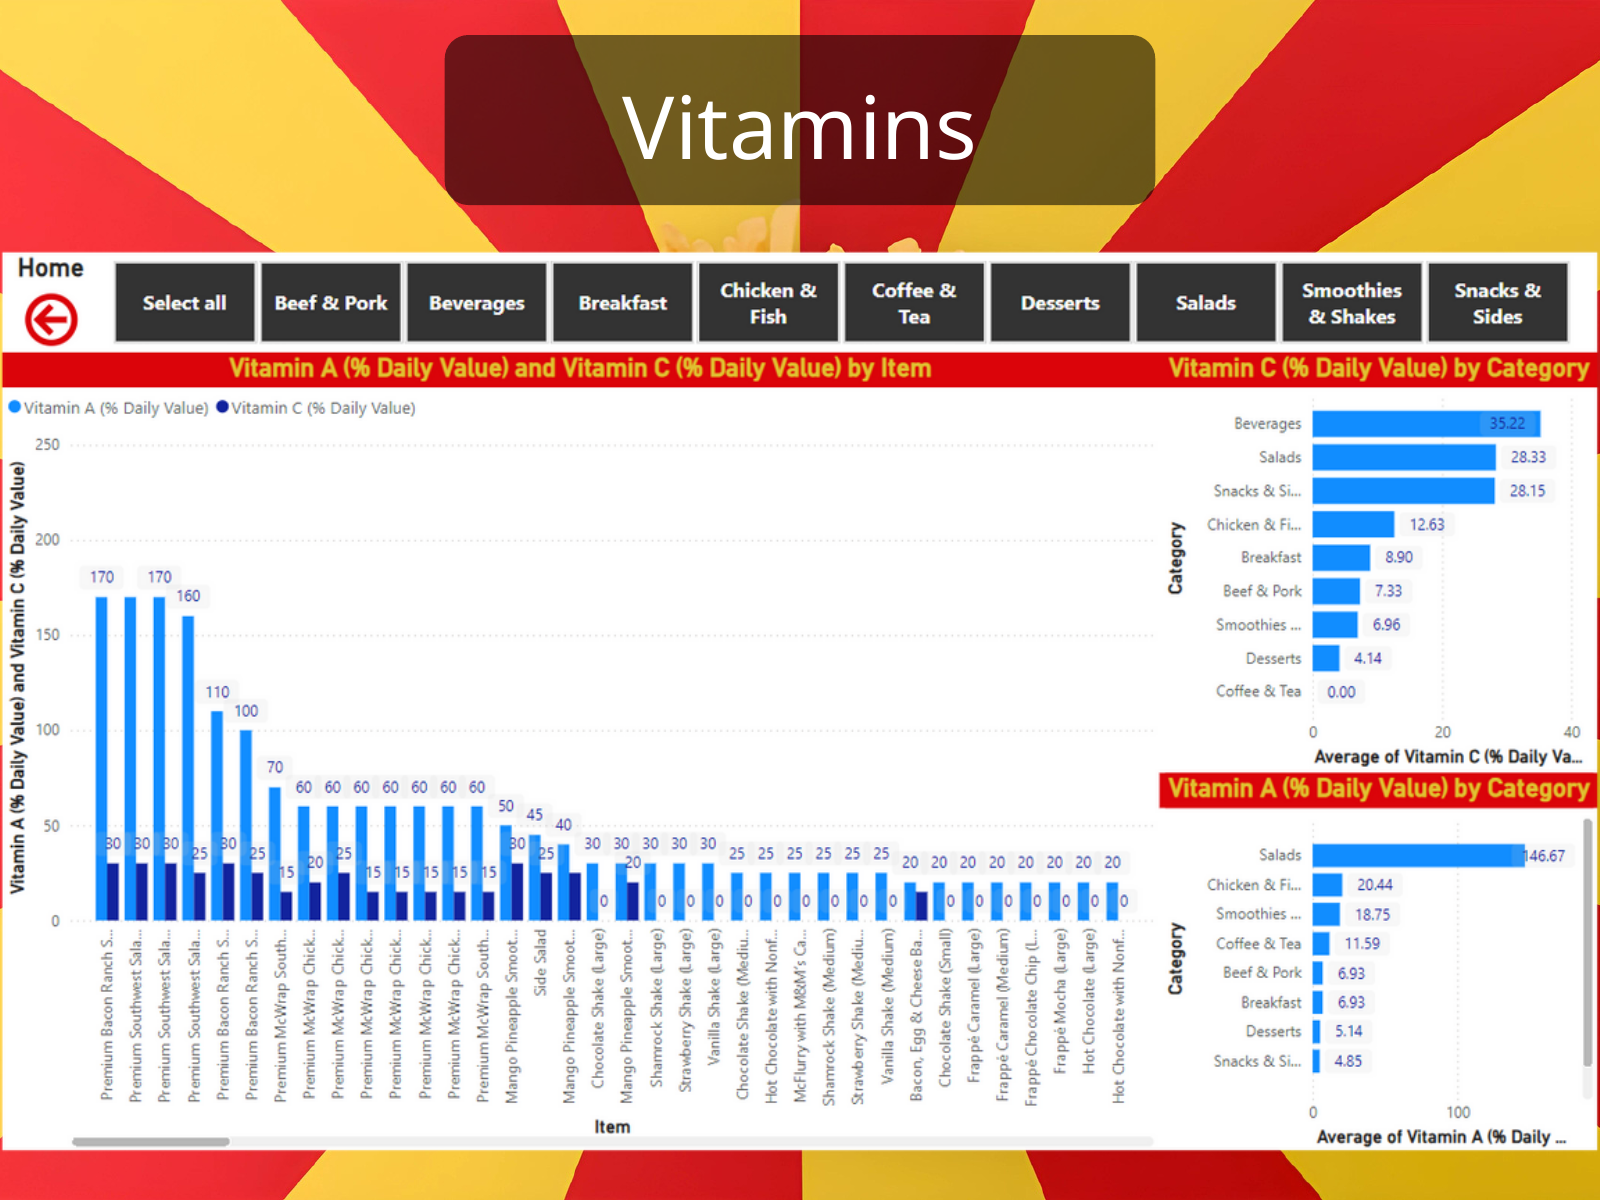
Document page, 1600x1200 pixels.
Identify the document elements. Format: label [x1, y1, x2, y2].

text_box [0, 1153, 1600, 1200]
text_box [0, 250, 1600, 1153]
text_box [444, 34, 1156, 206]
text_box [0, 0, 1600, 250]
